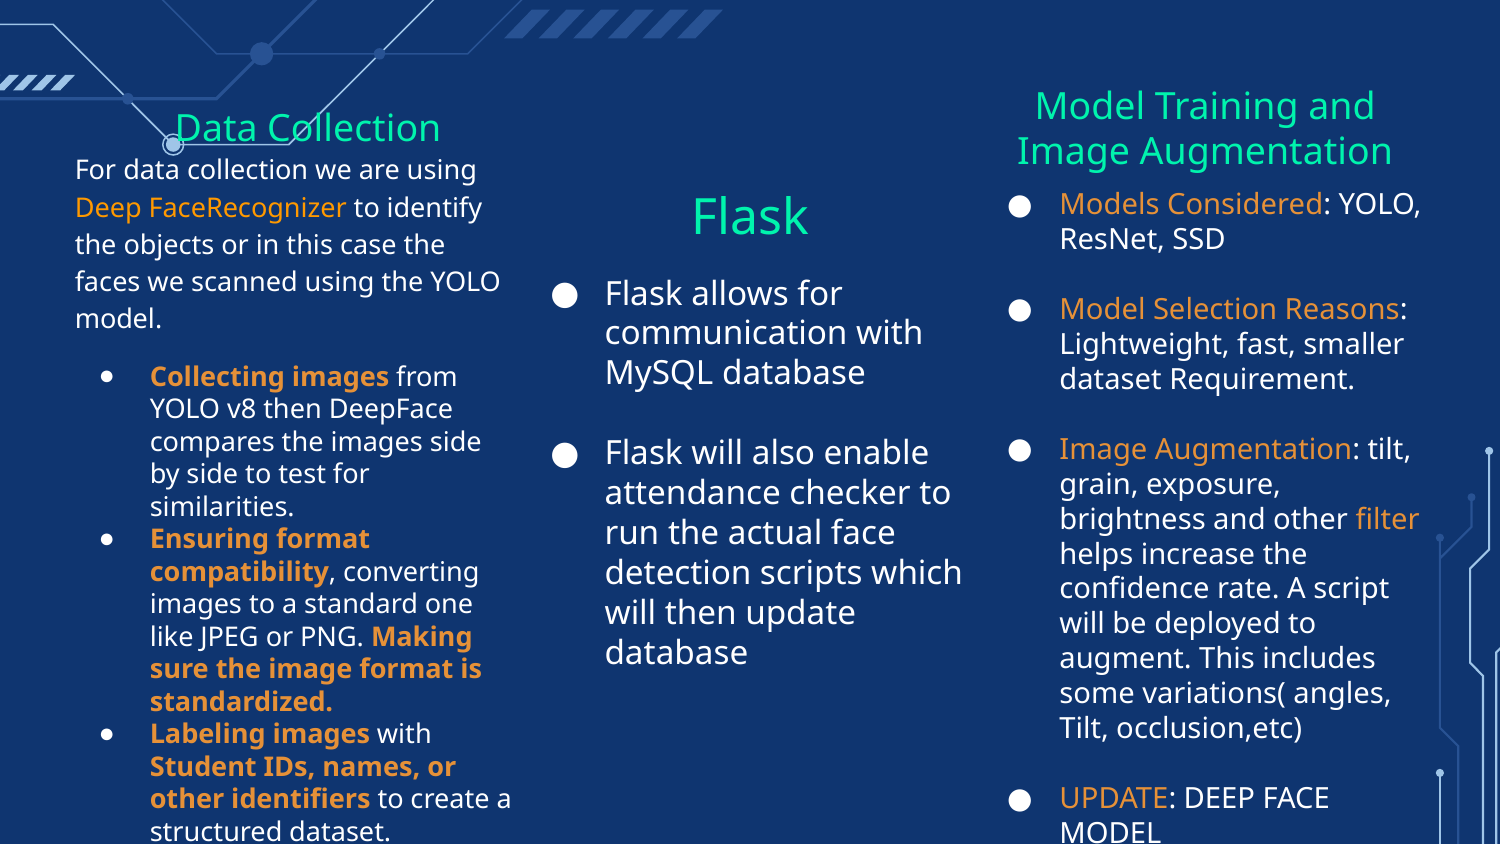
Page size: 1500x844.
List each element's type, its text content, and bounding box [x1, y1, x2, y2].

subtitle Models Considered: YOLO, ResNet, SSD Model Selection Reasons: Lightweight, fast, smaller dataset Requirement. Image Augmentation: tilt, grain, exposure, brightness and other filter helps increase the confidence rate. A script will be deployed to augment. This includes some variations( angles, Tilt, occlusion,etc) UPDATE: DEEP FACE MODEL [984, 185, 1427, 358]
title Data Collection [87, 97, 530, 156]
title Model Training and Image Augmentation [984, 97, 1427, 156]
subtitle Flask allows for communication with MySQL database Flask will also enable attendance checker to run the actual face detection scripts which will then update database [529, 271, 972, 445]
subtitle For data collection we are using Deep FaceRecognizer to identify the objects or in this case the faces we scanned using the YOLO model. Collecting images from YOLO v8 then DeepFace compares the images side by side to test for similarities. Ensuring format compatibility, converting images to a standard one like JPEG or PNG. Making sure the image format is standardized. Labeling images with Student IDs, names, or other identifiers to create a structured dataset. [74, 147, 517, 823]
title Flask [529, 185, 972, 244]
